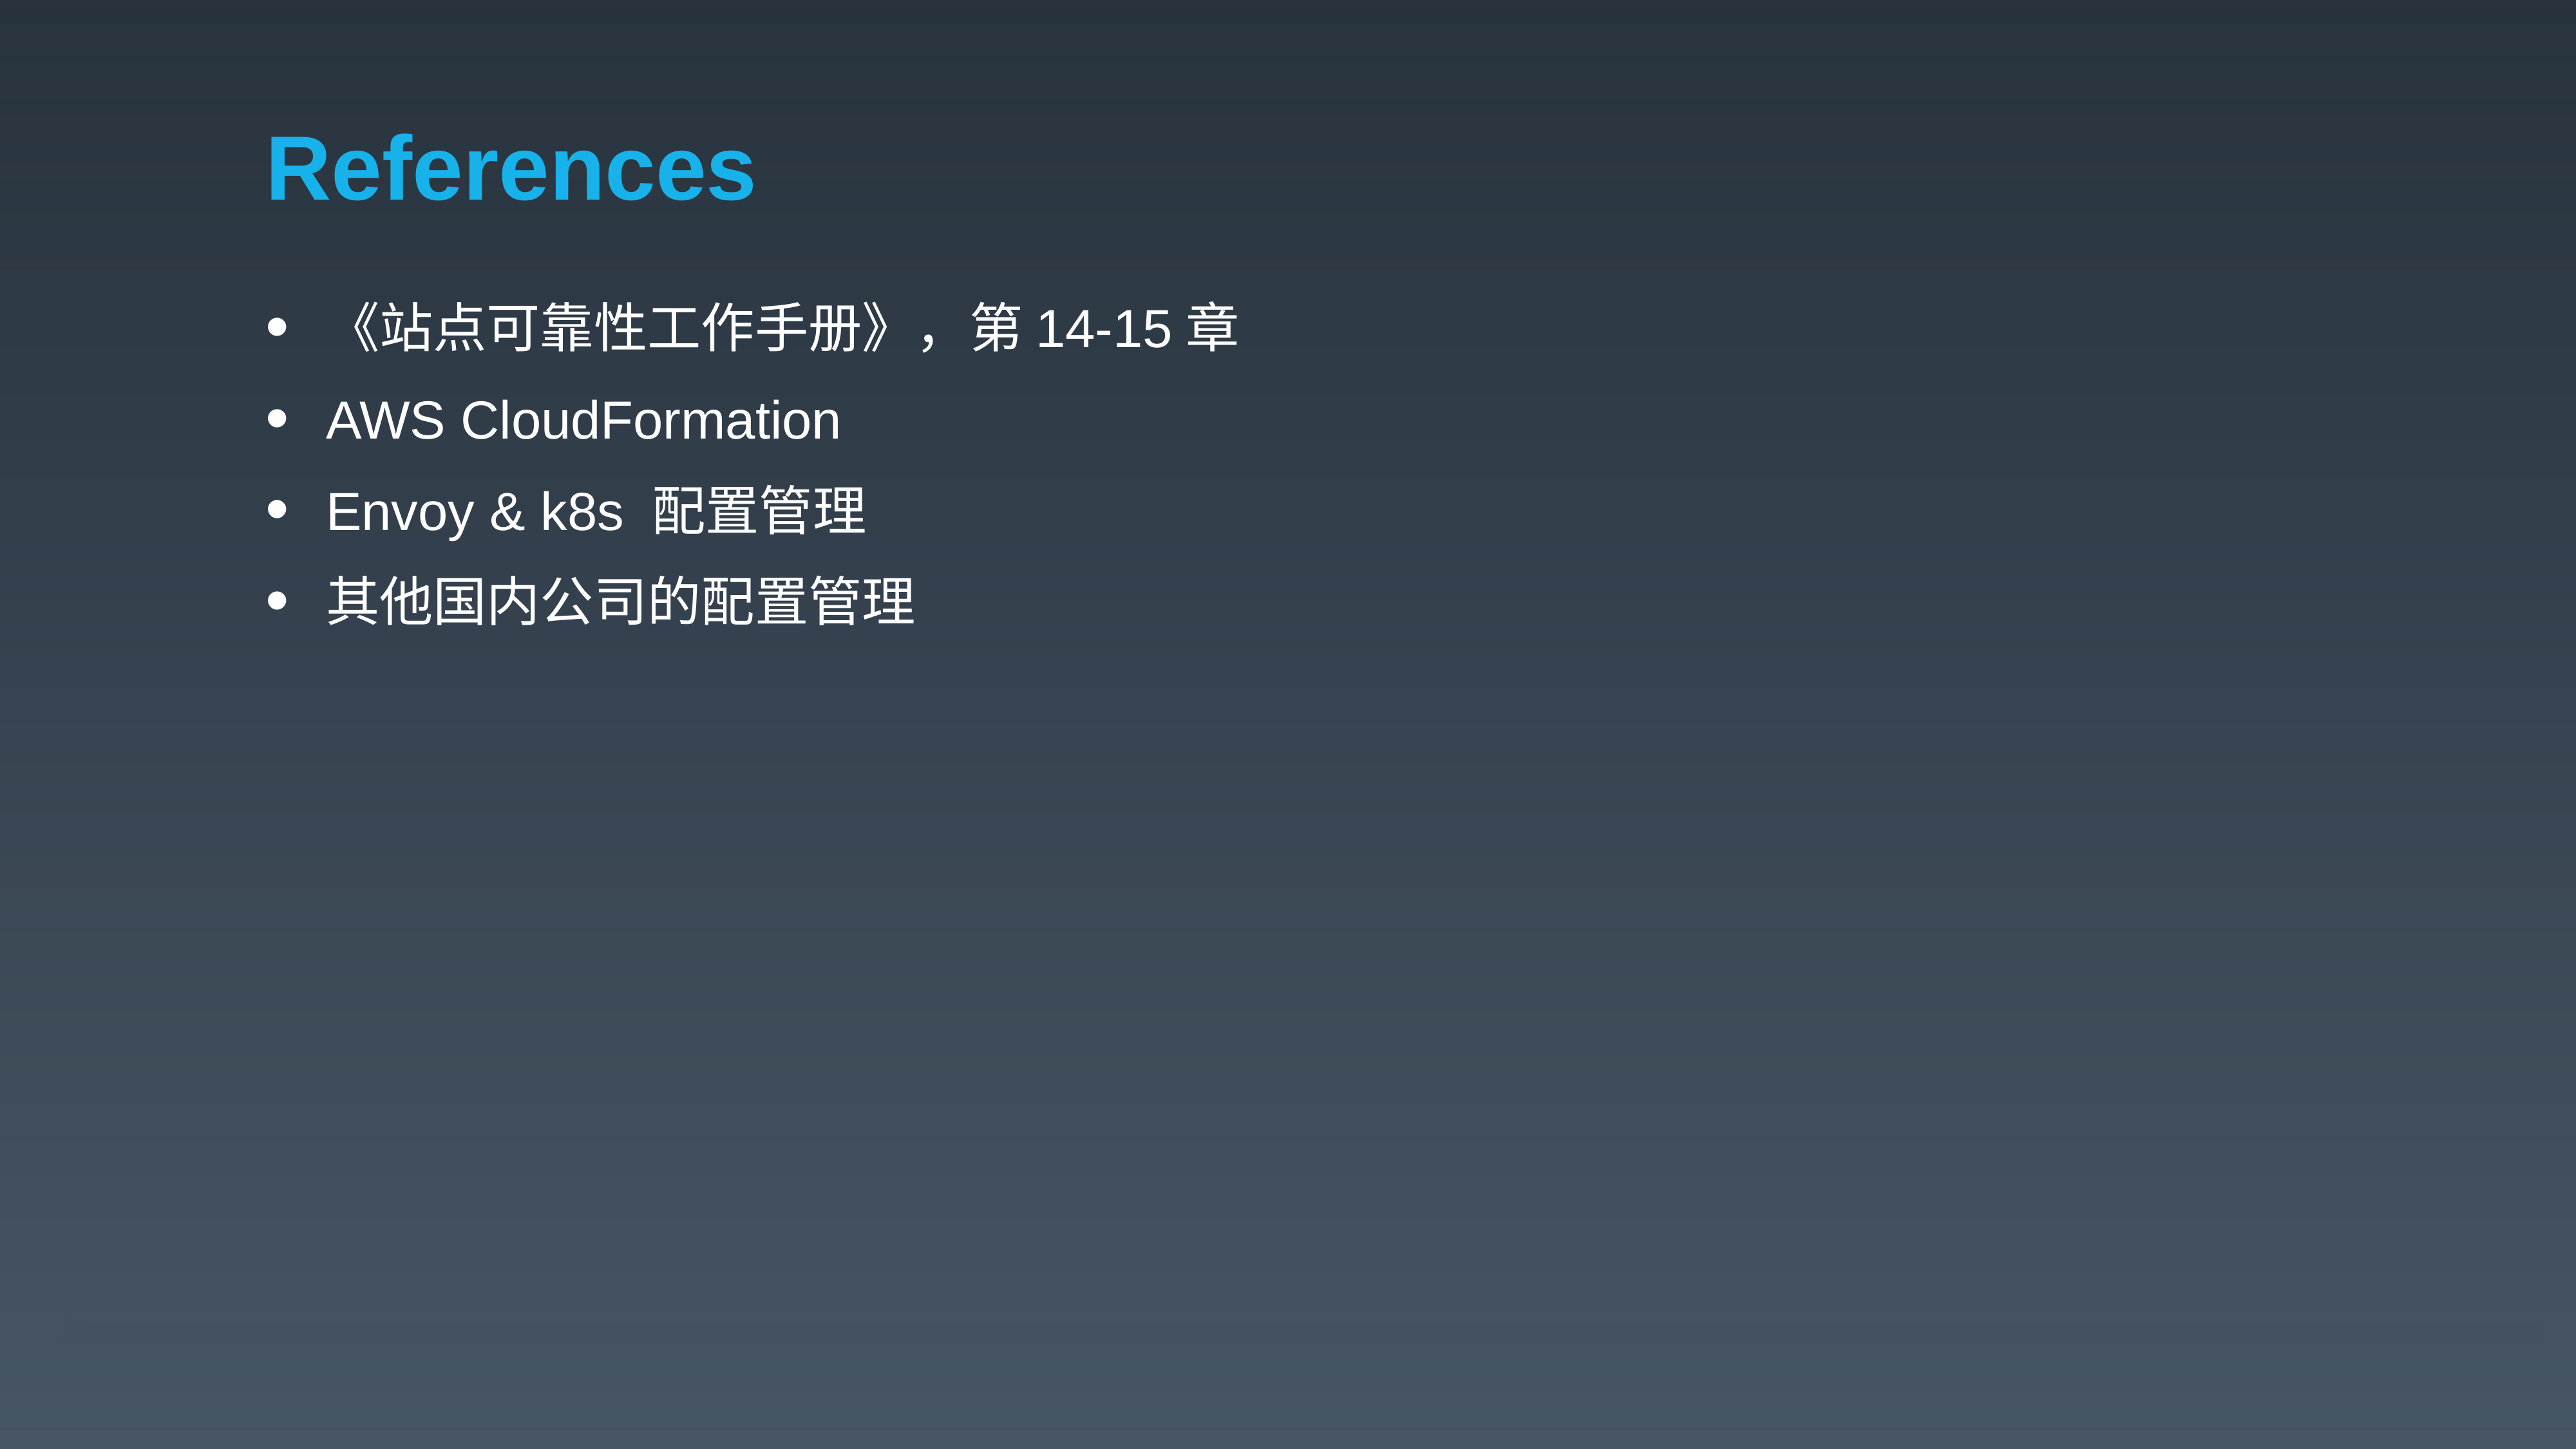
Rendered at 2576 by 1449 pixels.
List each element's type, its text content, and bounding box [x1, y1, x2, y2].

list 《站点可靠性工作手册》，第14-15章 AWS CloudFormation Envoy & k8s 配置管理 其他国内公司的配置管理 [260, 288, 2316, 1369]
title References [260, 103, 2316, 243]
picture [0, 0, 2576, 1449]
